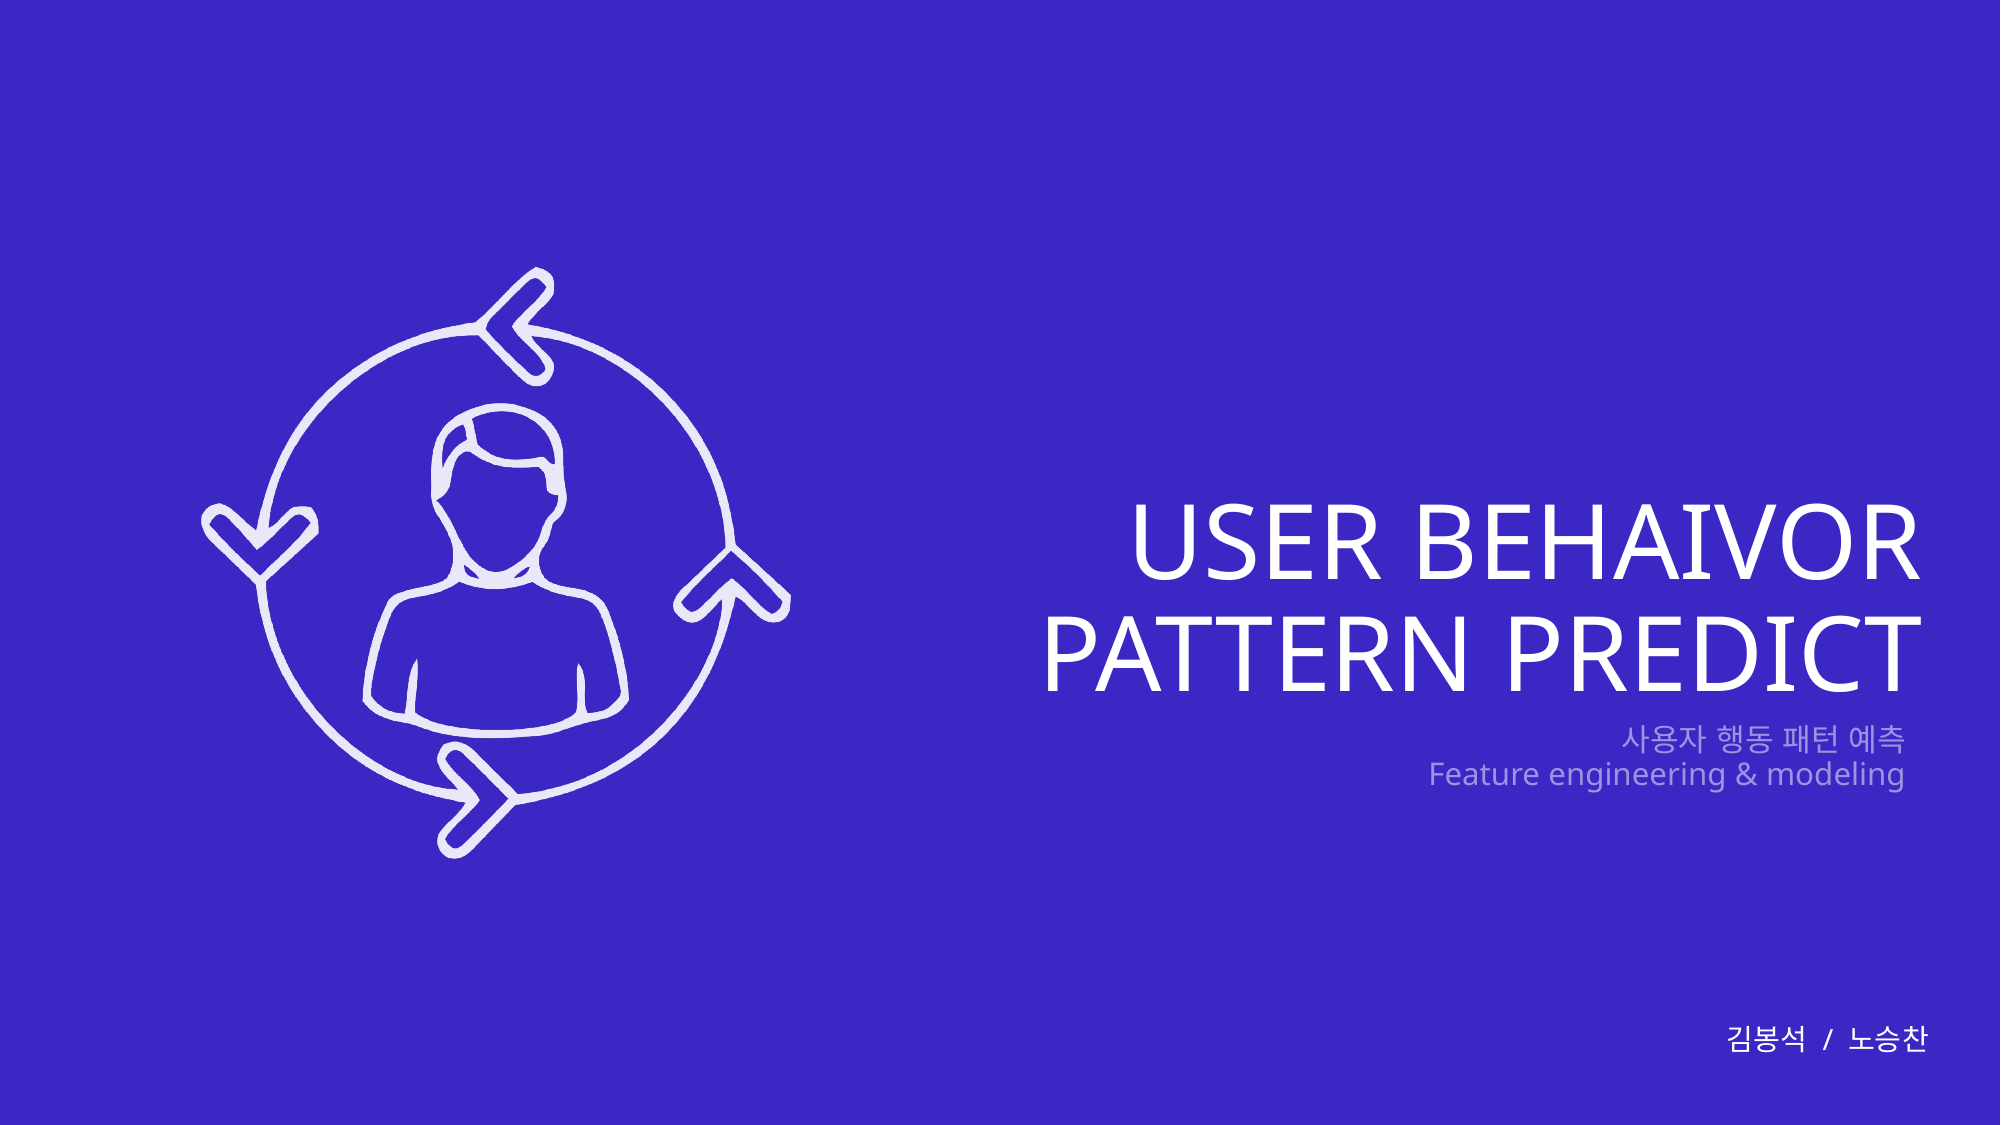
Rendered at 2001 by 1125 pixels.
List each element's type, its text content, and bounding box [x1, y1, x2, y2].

text_box 사용자 행동 패턴 예측 Feature engineering & modeling [421, 562, 1922, 955]
text_box 김봉석 / 노승찬 [1711, 1014, 2000, 1064]
picture [201, 266, 791, 859]
text_box USER BEHAIVOR PATTERN PREDICT [791, 330, 1938, 722]
